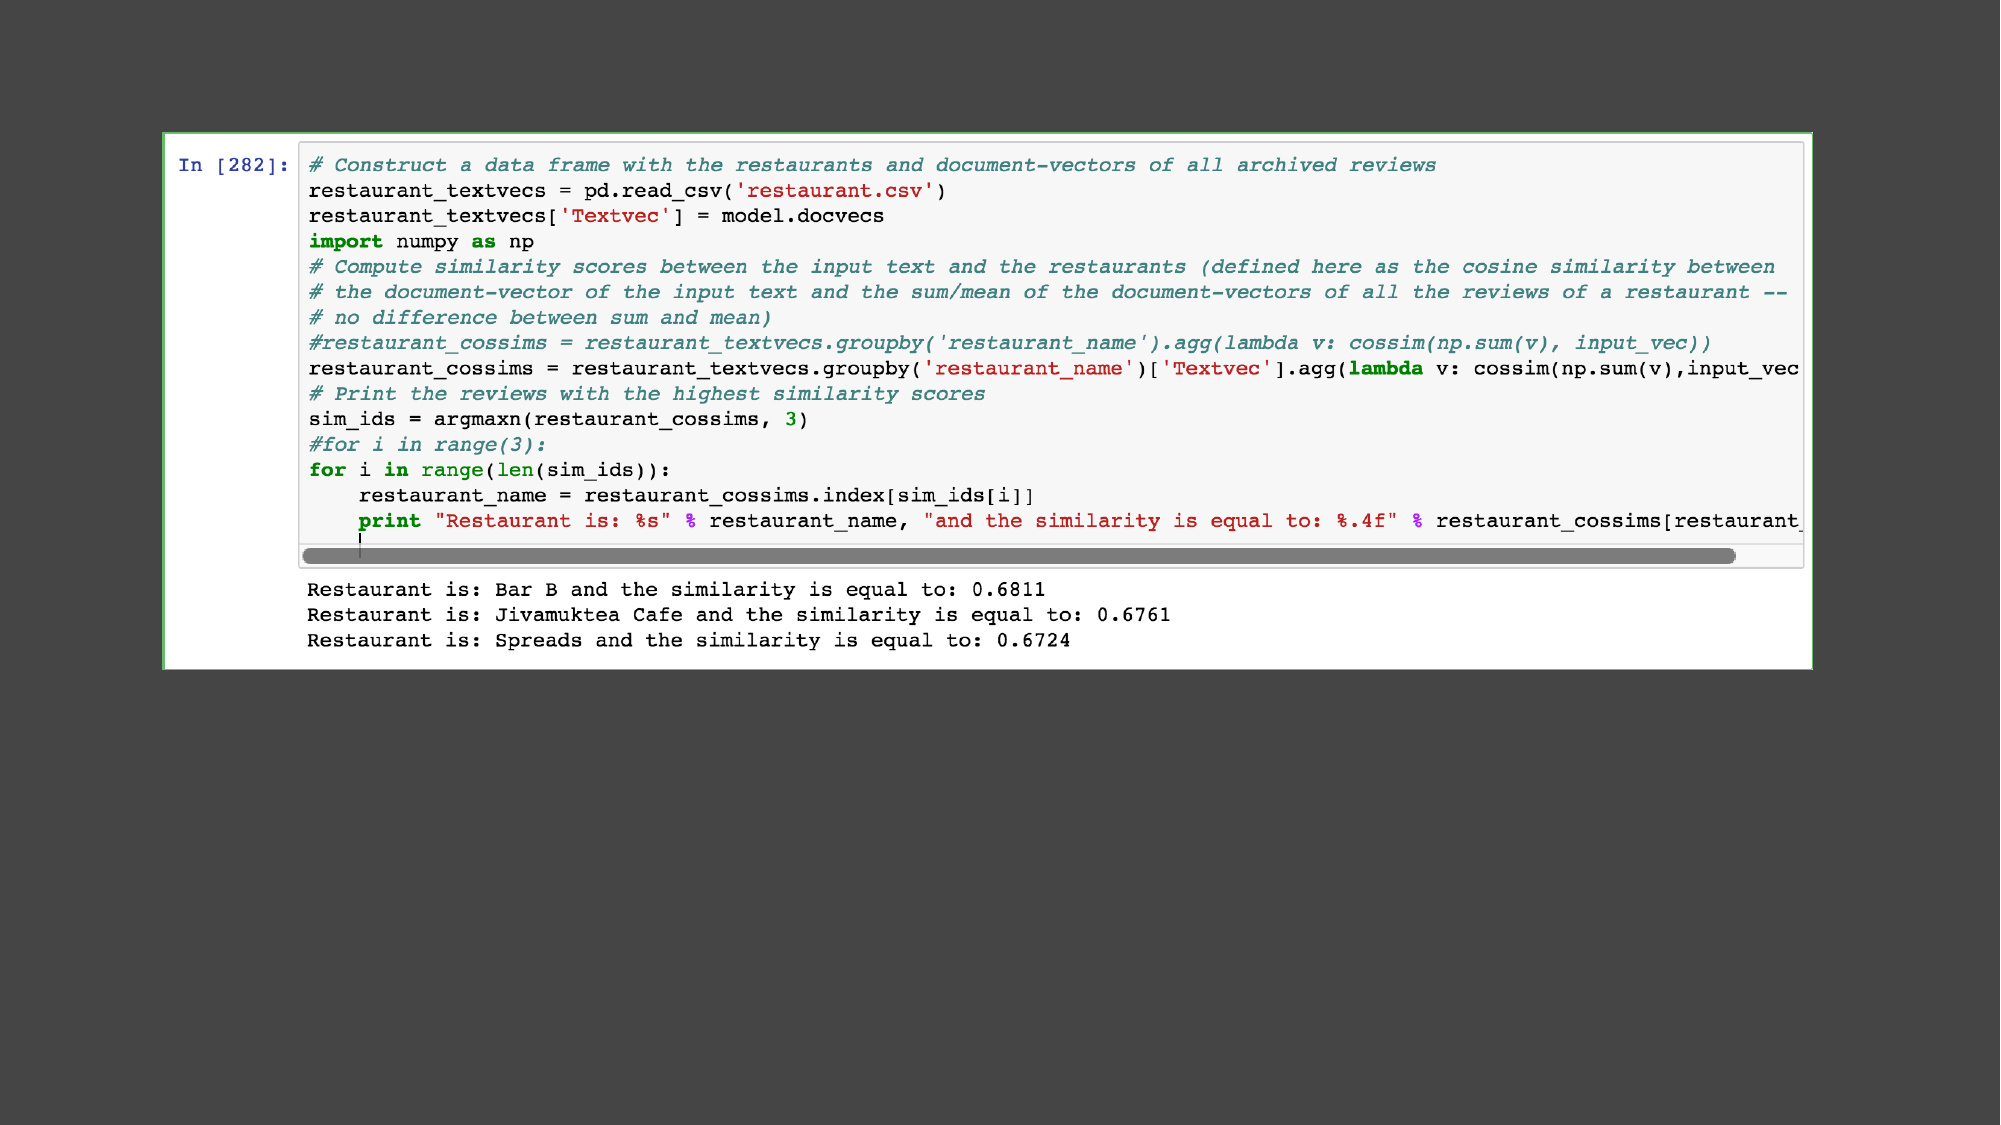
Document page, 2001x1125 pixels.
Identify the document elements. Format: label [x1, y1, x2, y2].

picture [162, 132, 1813, 670]
